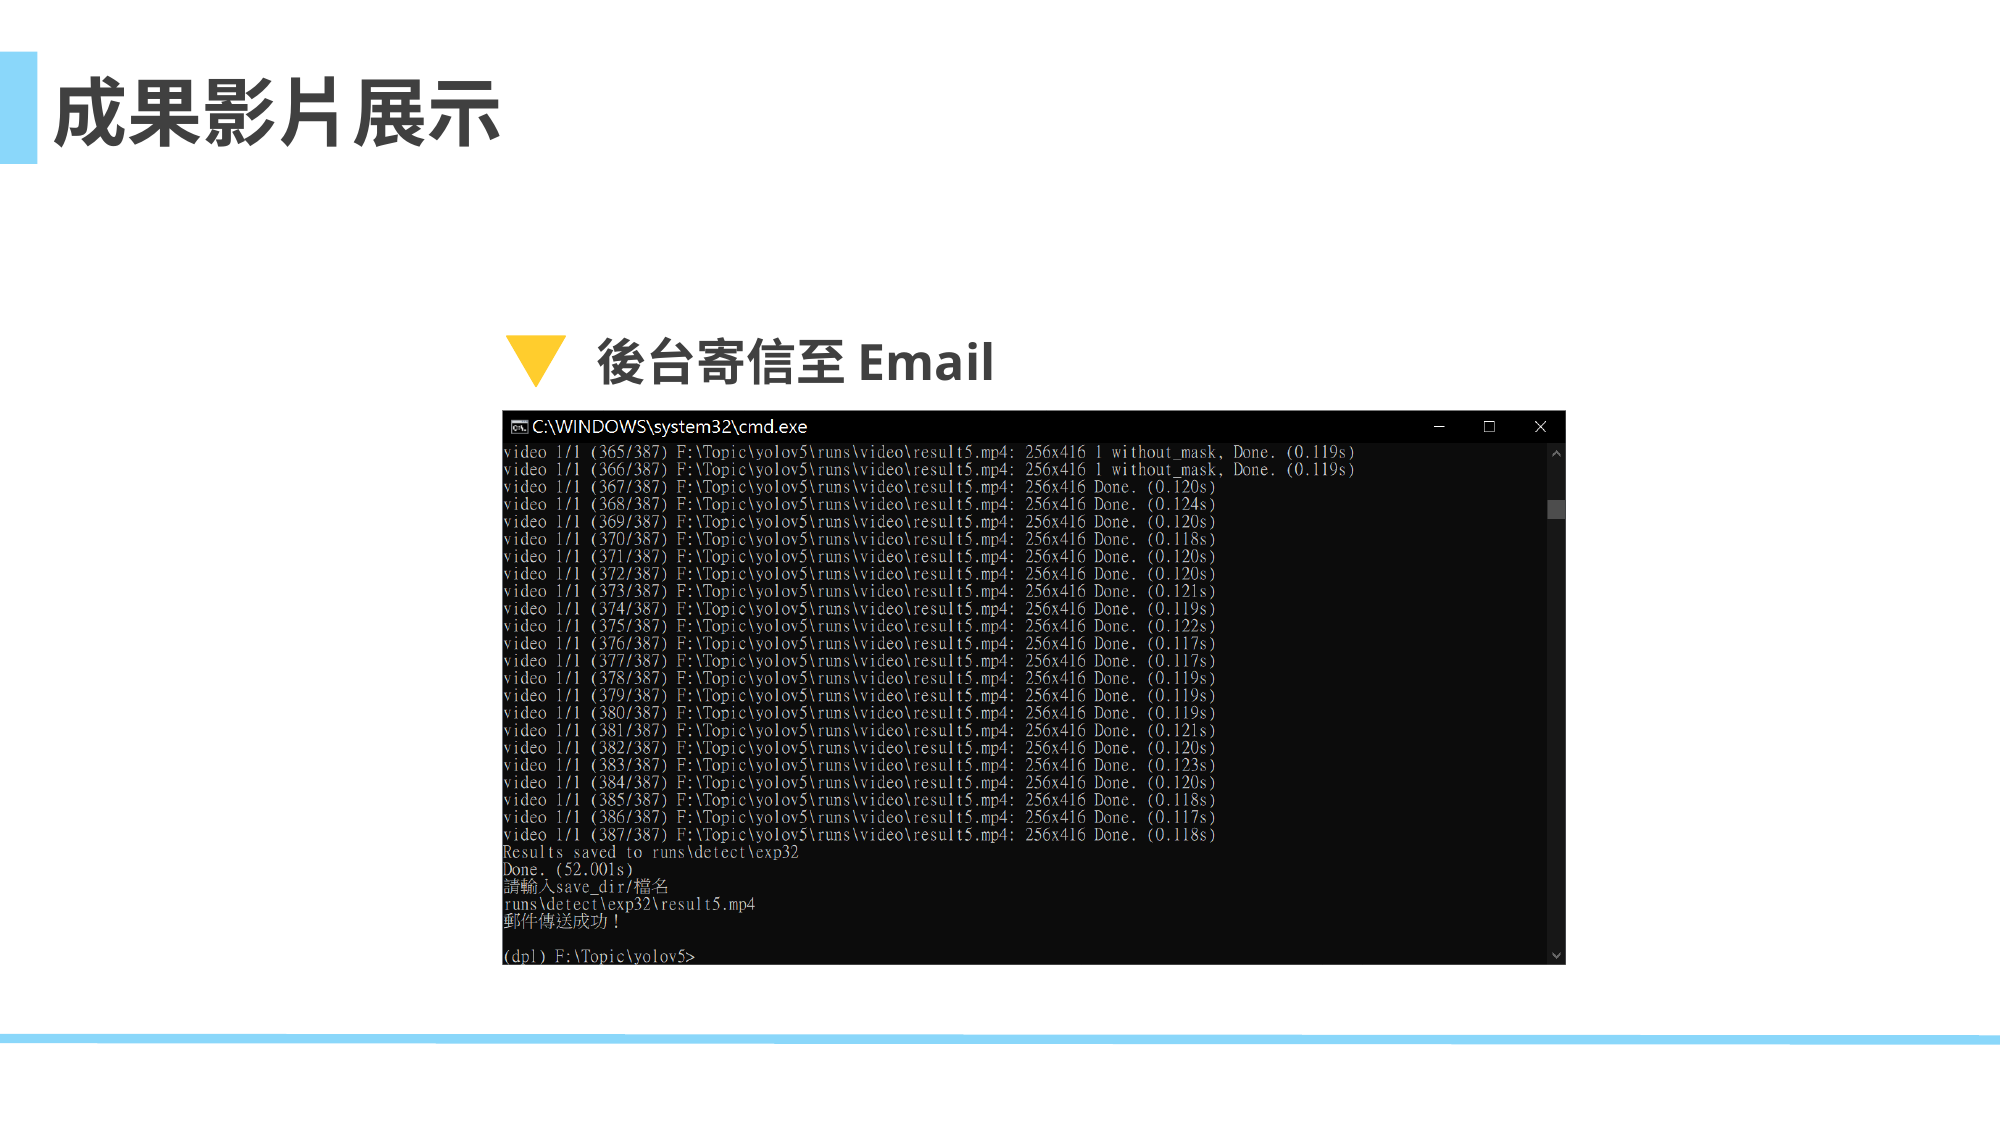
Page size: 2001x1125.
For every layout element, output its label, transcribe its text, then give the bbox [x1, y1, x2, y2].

text_box [0, 51, 38, 164]
text_box 成果影片展示 [38, 57, 705, 163]
text_box 後台寄信至Email [581, 322, 1225, 398]
picture [502, 410, 1566, 966]
text_box [506, 336, 566, 387]
